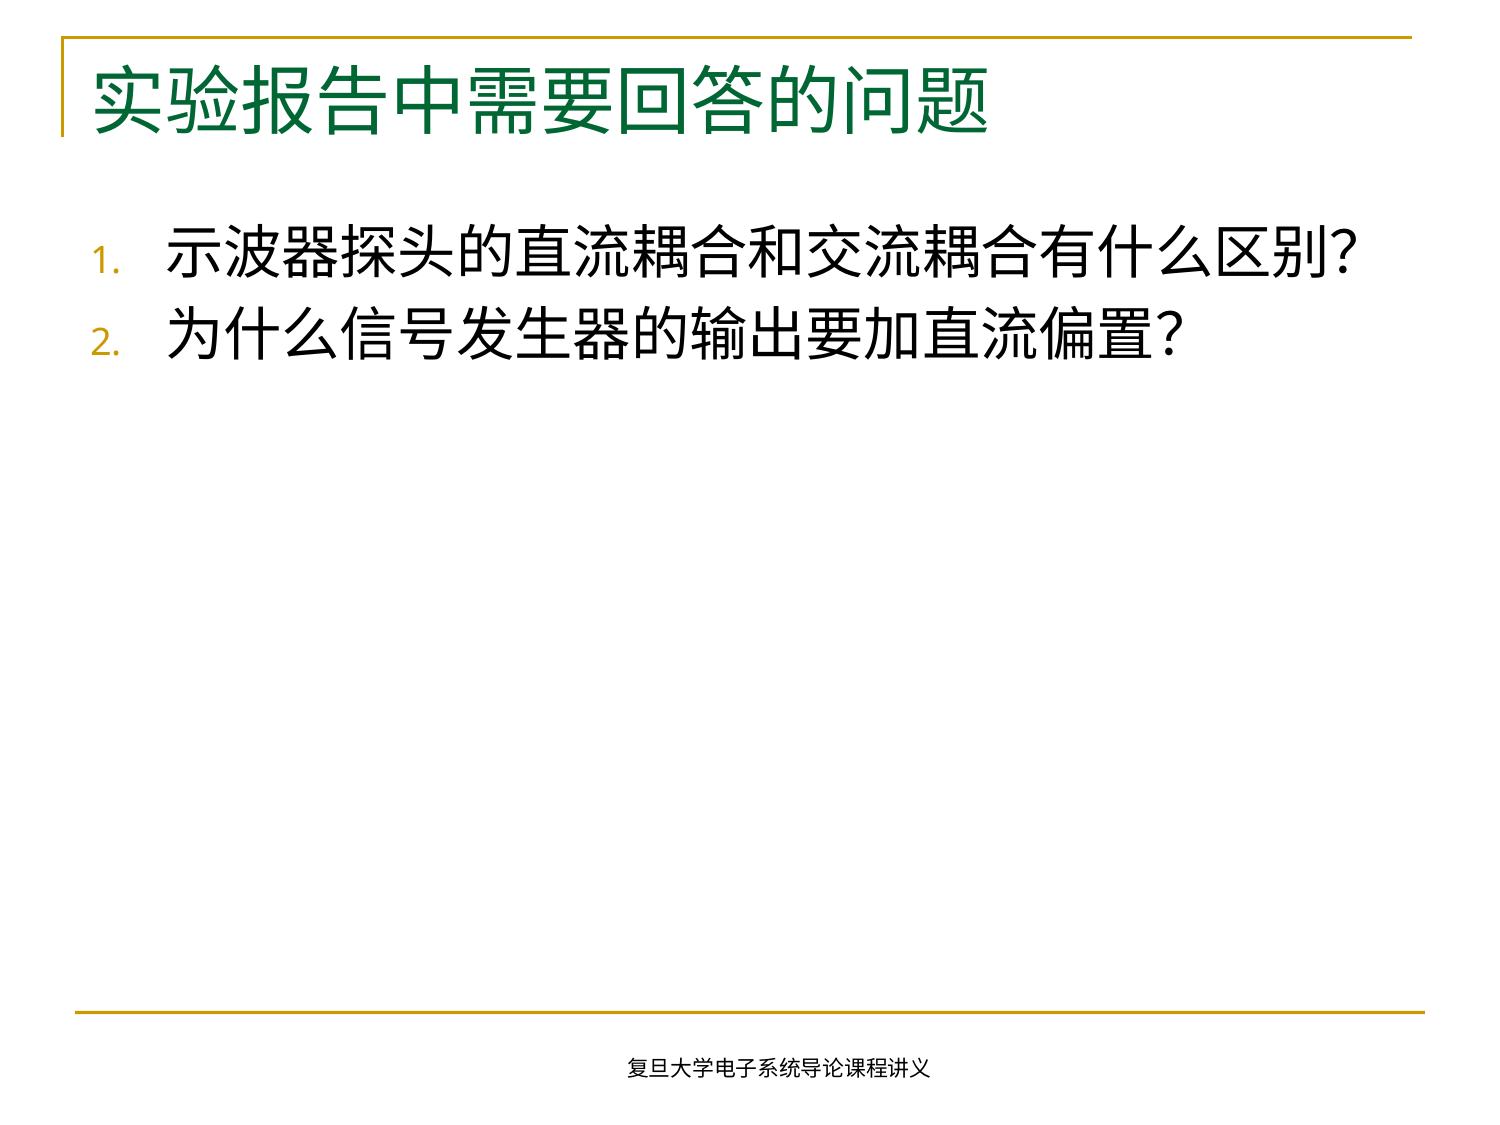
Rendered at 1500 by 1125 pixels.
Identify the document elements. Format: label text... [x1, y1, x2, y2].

list 示波器探头的直流耦合和交流耦合有什么区别？ 为什么信号发生器的输出要加直流偏置？ [75, 208, 1425, 1006]
title 实验报告中需要回答的问题 [75, 45, 1425, 185]
